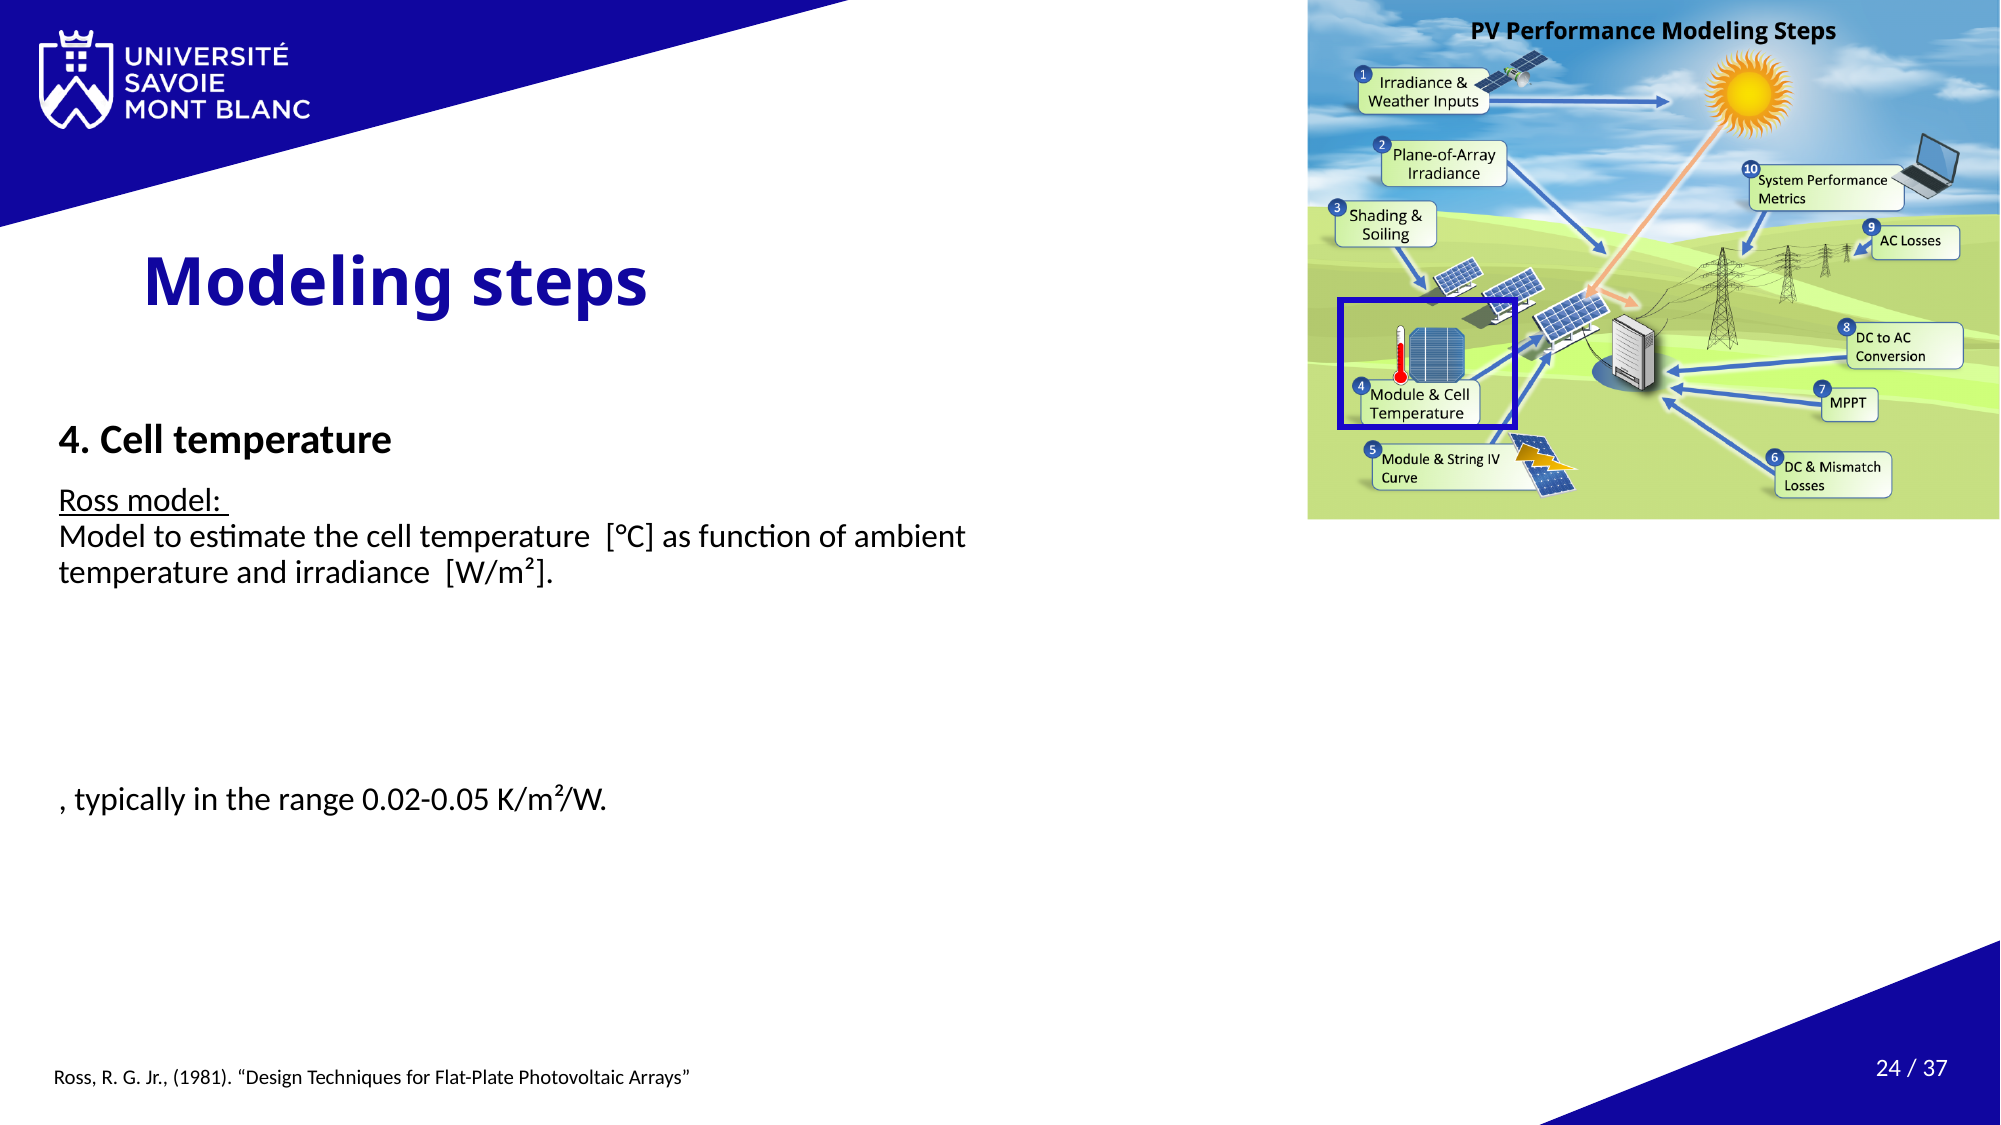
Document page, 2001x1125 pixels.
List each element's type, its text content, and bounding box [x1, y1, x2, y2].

text_box Ross, R. G. Jr., (1981). “Design Techniques for Flat-Plate Photovoltaic Arrays” [39, 1056, 1040, 1097]
picture [1307, 0, 2000, 520]
picture [39, 30, 310, 129]
slide_number 24 / 37 [1769, 1037, 1964, 1097]
title Modeling steps [127, 250, 1307, 318]
